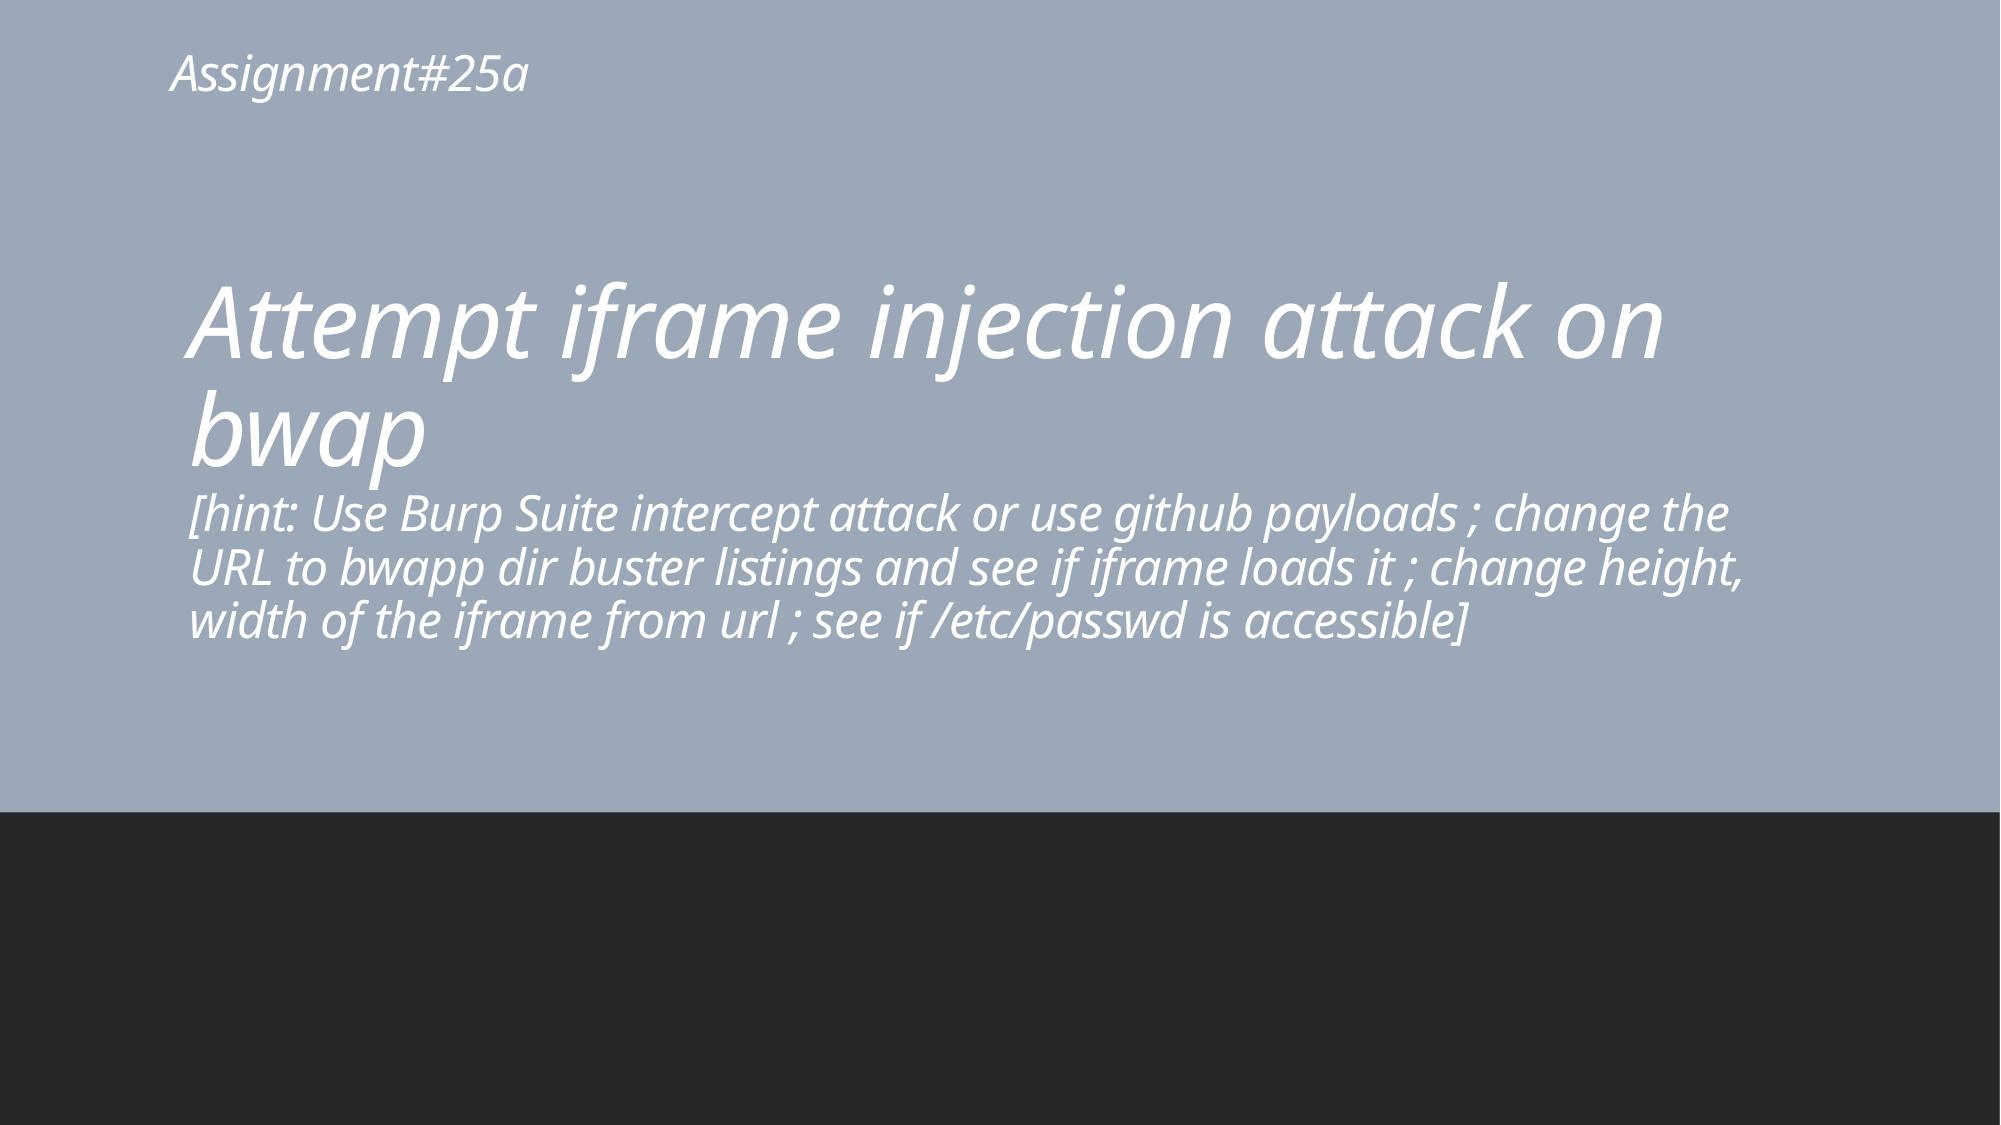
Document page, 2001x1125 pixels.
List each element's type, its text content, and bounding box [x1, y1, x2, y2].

text_box Attempt iframe injection attack on bwap [hint: Use Burp Suite intercept attack or use github payloads ; change the URL to bwapp dir buster listings and see if iframe loads it ; change height, width of the iframe from url ; see if /etc/passwd is accessible] [174, 141, 1825, 781]
text_box [0, 0, 2000, 811]
text_box [0, 811, 2000, 1125]
text_box [204, 149, 1855, 788]
title Assignment#25a [156, 40, 1807, 110]
